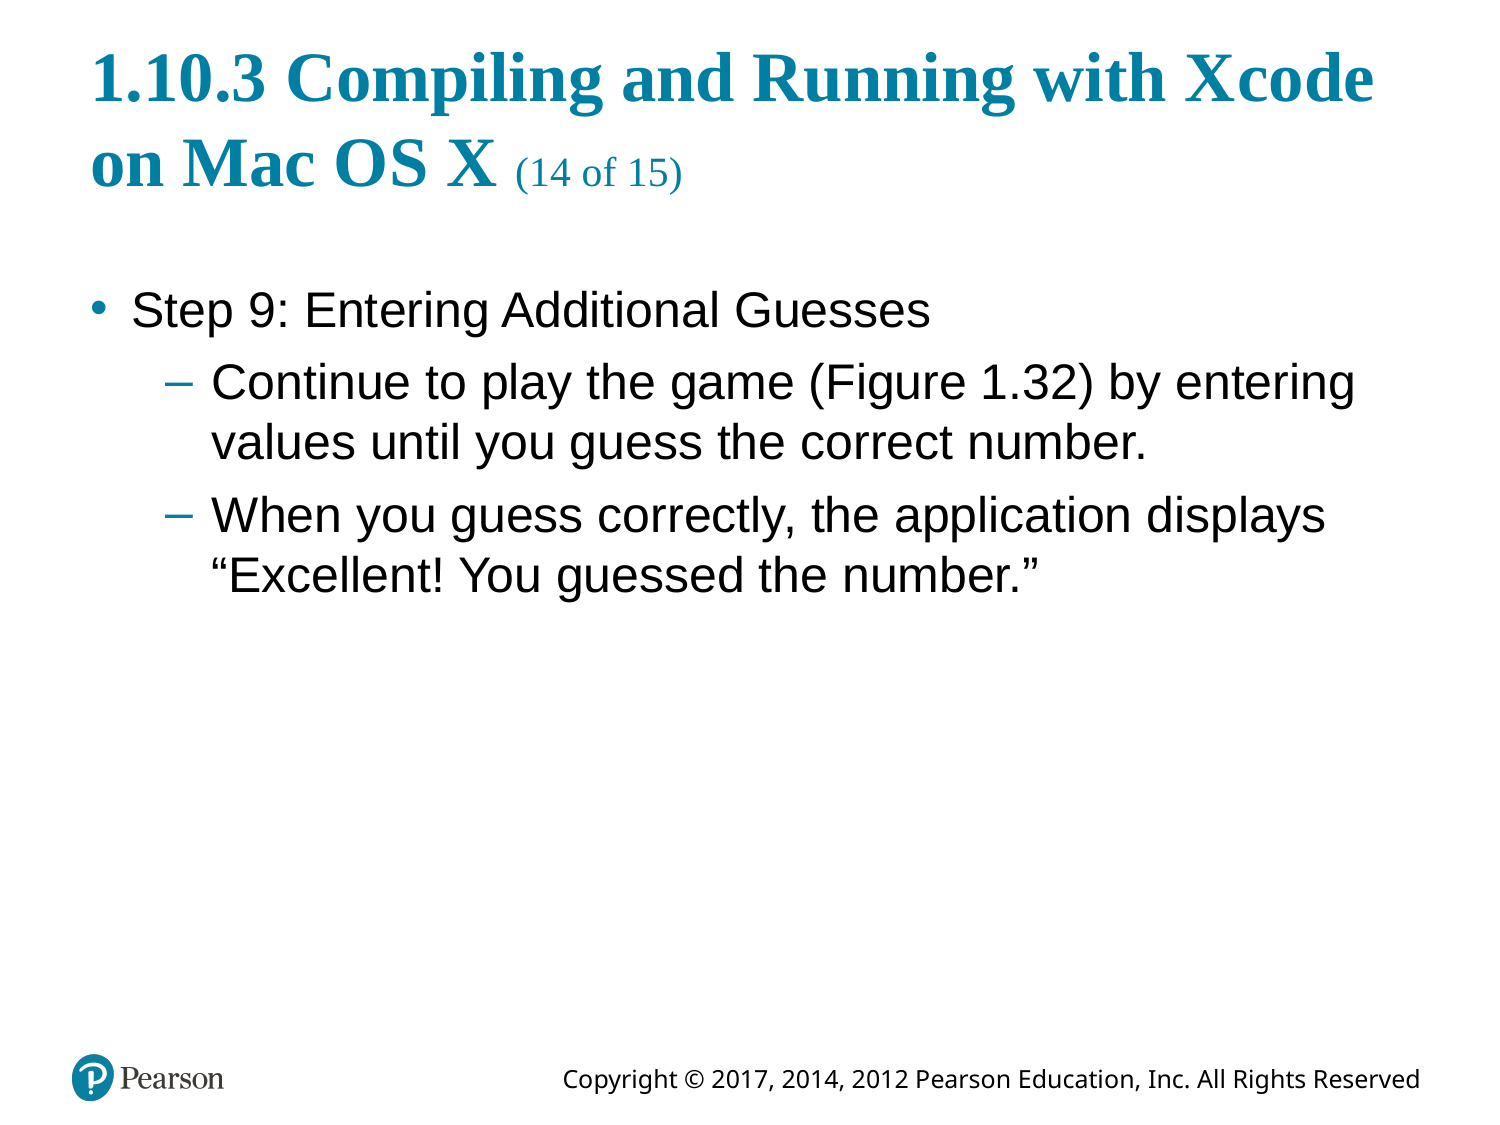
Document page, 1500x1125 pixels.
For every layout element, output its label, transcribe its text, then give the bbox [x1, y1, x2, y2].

picture [72, 1054, 88, 1070]
picture [72, 1087, 83, 1101]
picture [80, 1063, 106, 1088]
title 1.10.3 Compiling and Running with X code on Mac O S X (14 of 15) [75, 35, 1425, 216]
list Step 9: Entering Additional Guesses Continue to play the game (Figure 1.32) by entering values until you guess the correct number. When you guess correctly, the application displays “Excellent! You guessed the number.” [75, 262, 1425, 1005]
picture [98, 1054, 224, 1101]
